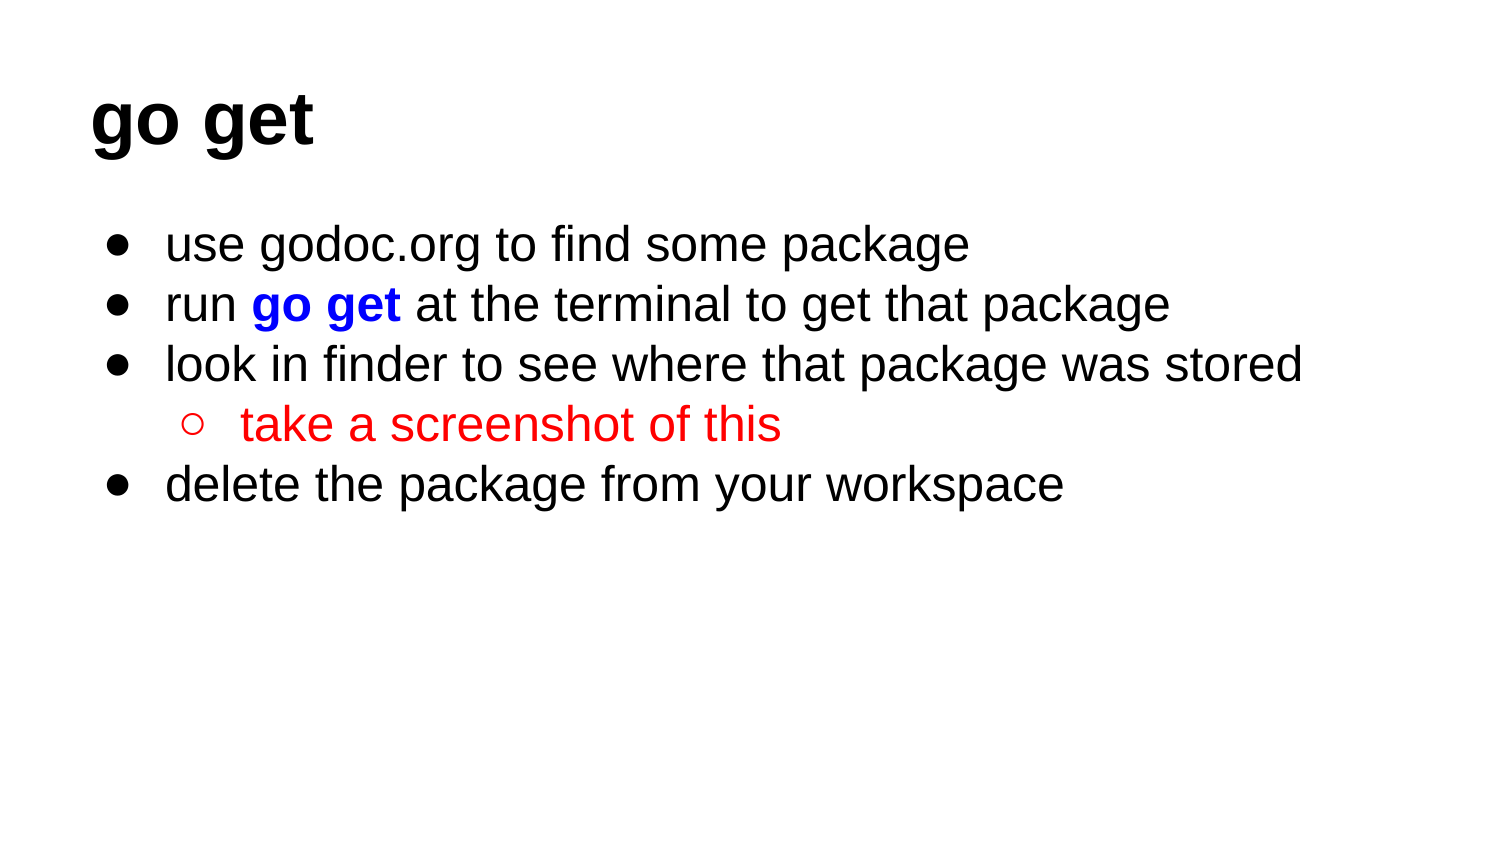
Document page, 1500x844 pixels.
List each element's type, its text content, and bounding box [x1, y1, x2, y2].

list use godoc.org to find some package run go get at the terminal to get that package look in finder to see where that package was stored take a screenshot of this delete the package from your workspace [75, 196, 1425, 808]
title go get [75, 33, 1425, 175]
